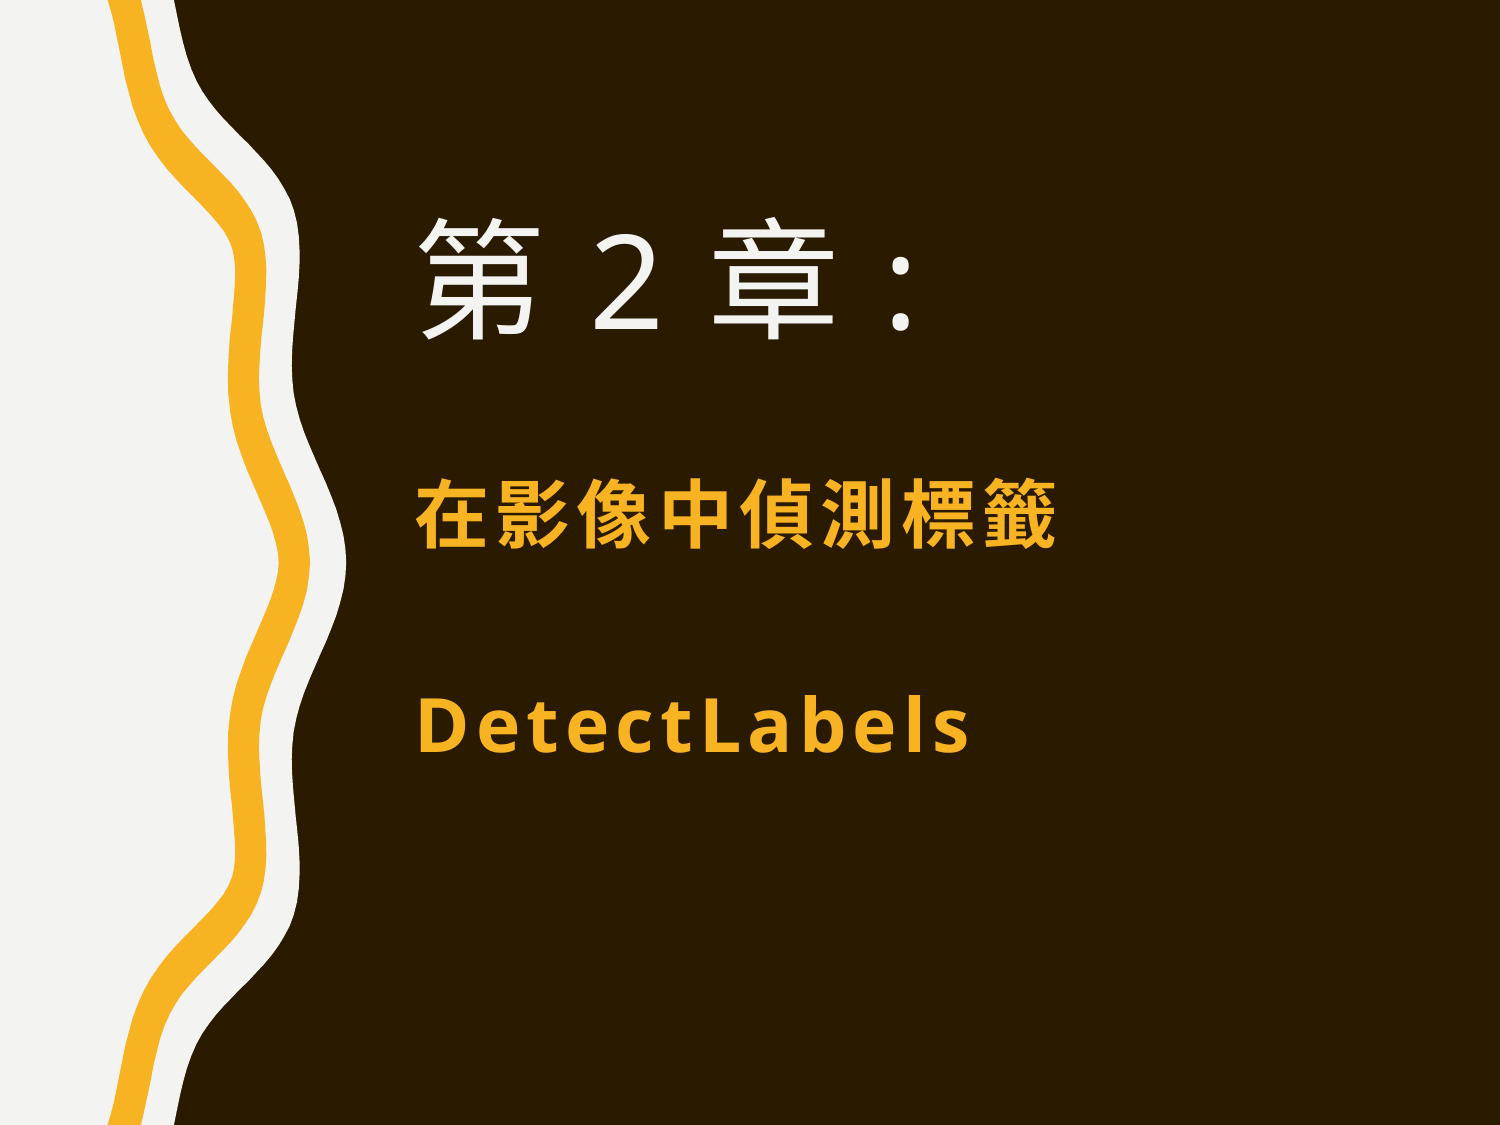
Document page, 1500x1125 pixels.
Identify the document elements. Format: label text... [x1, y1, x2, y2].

list 在影像中偵測標籤 DetectLabels [399, 460, 1387, 832]
title 第2章: [398, 176, 1407, 366]
